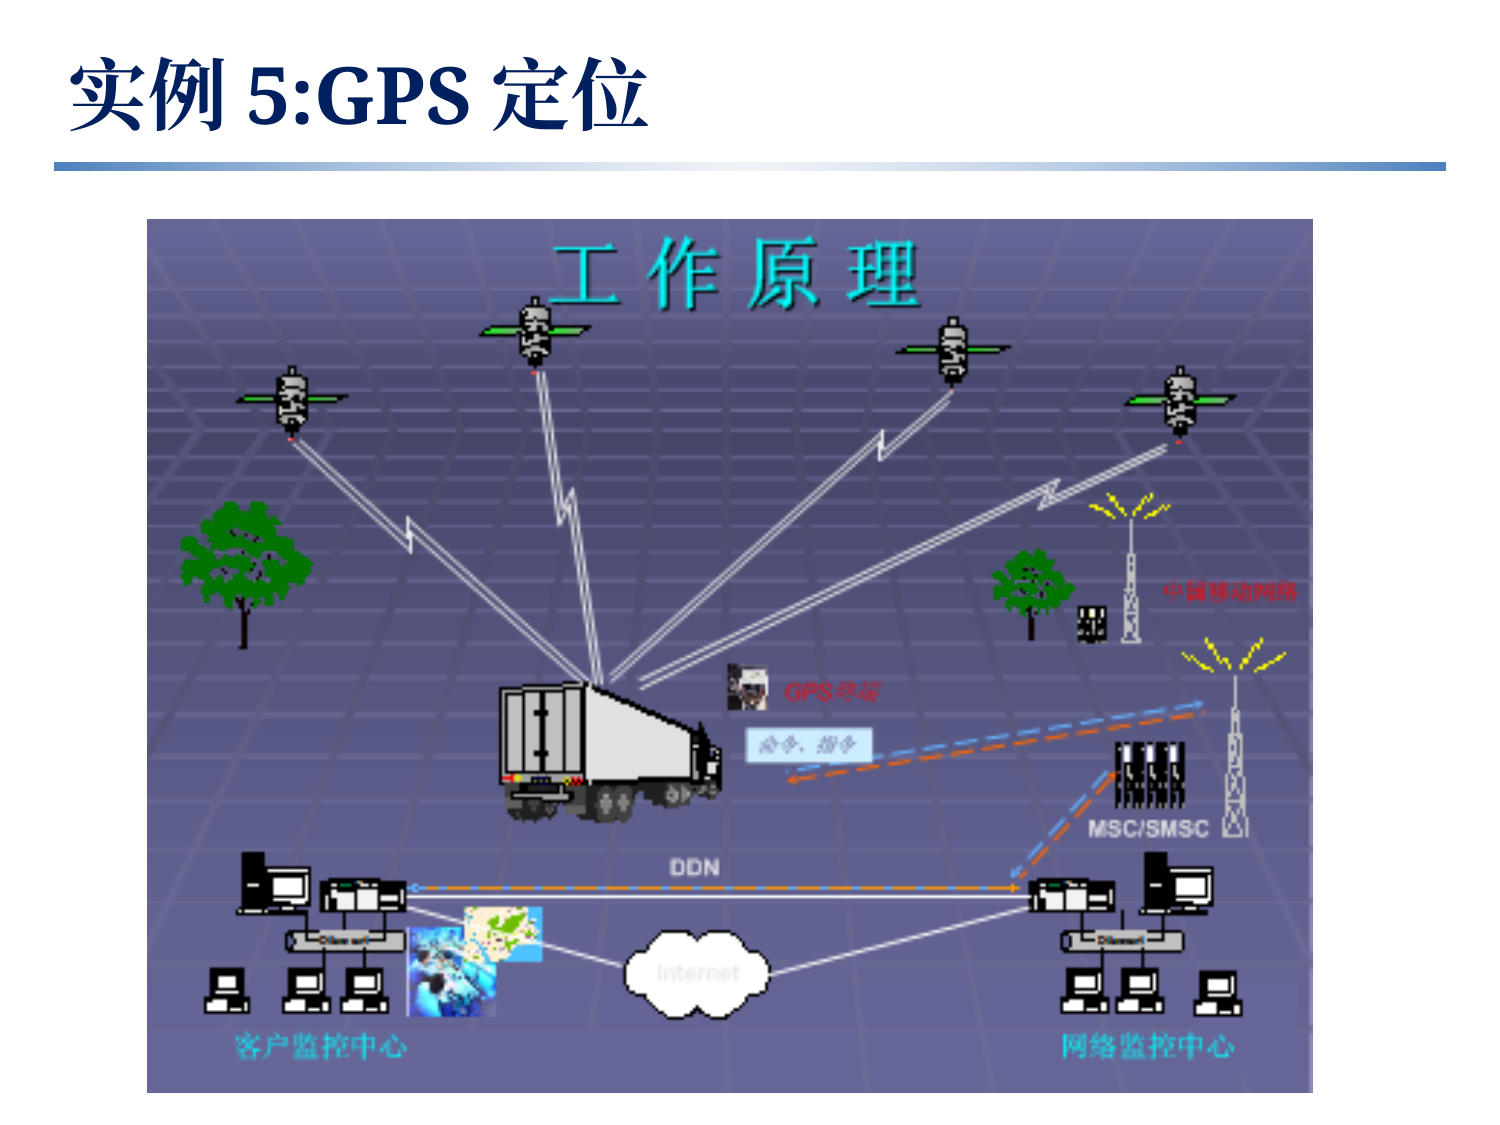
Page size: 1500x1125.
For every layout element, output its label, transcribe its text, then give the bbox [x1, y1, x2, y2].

text_box [52, 160, 1448, 172]
picture [147, 219, 1313, 1094]
text_box 实例5:GPS定位 [54, 37, 1254, 160]
